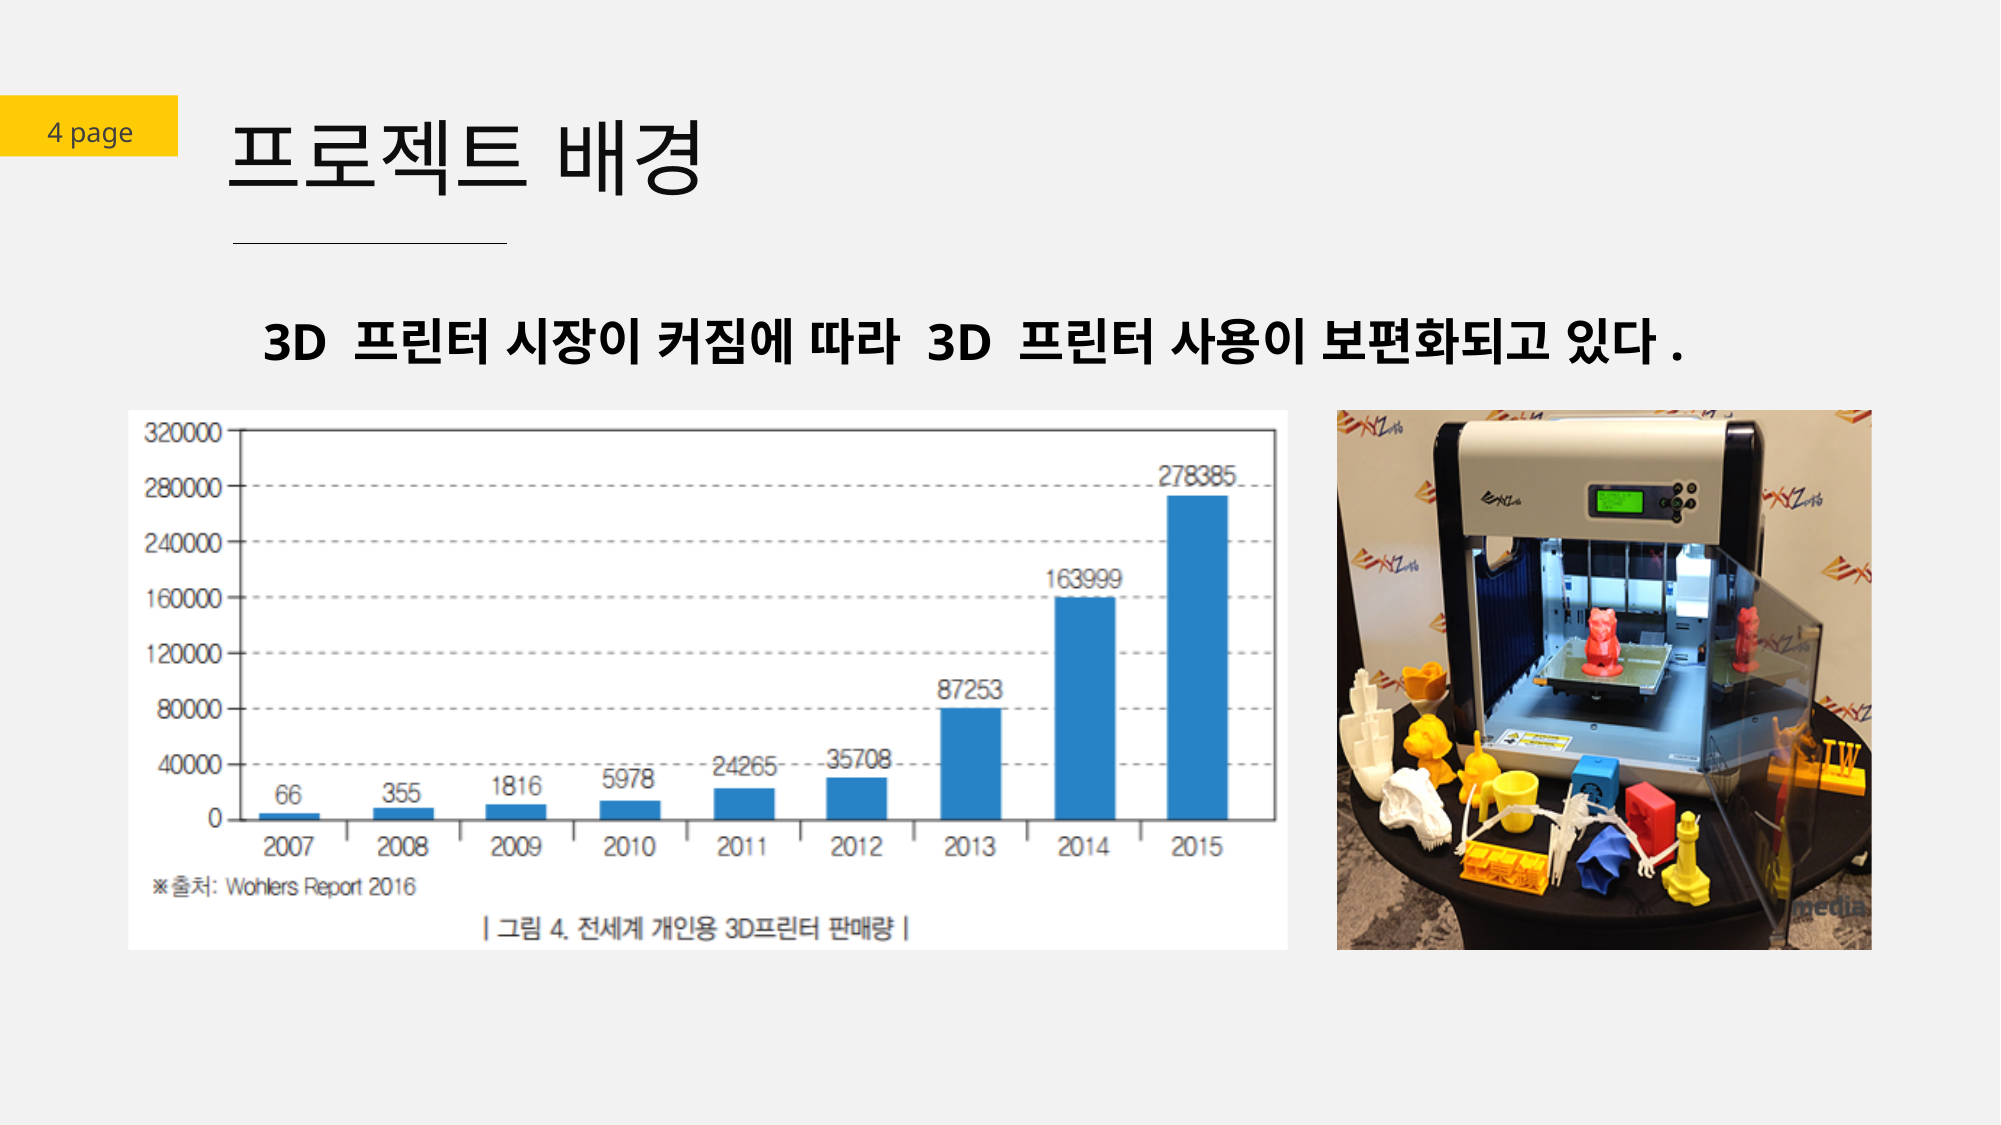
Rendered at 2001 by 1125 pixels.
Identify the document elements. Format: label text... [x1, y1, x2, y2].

text_box 3D 프린터 시장이 커짐에 따라 3D 프린터 사용이 보편화되고 있다. [256, 268, 1949, 473]
picture [128, 410, 1288, 950]
text_box 프로젝트 배경 [210, 98, 754, 214]
text_box 4 page [32, 92, 155, 156]
picture [1336, 410, 1872, 950]
text_box [0, 94, 179, 157]
